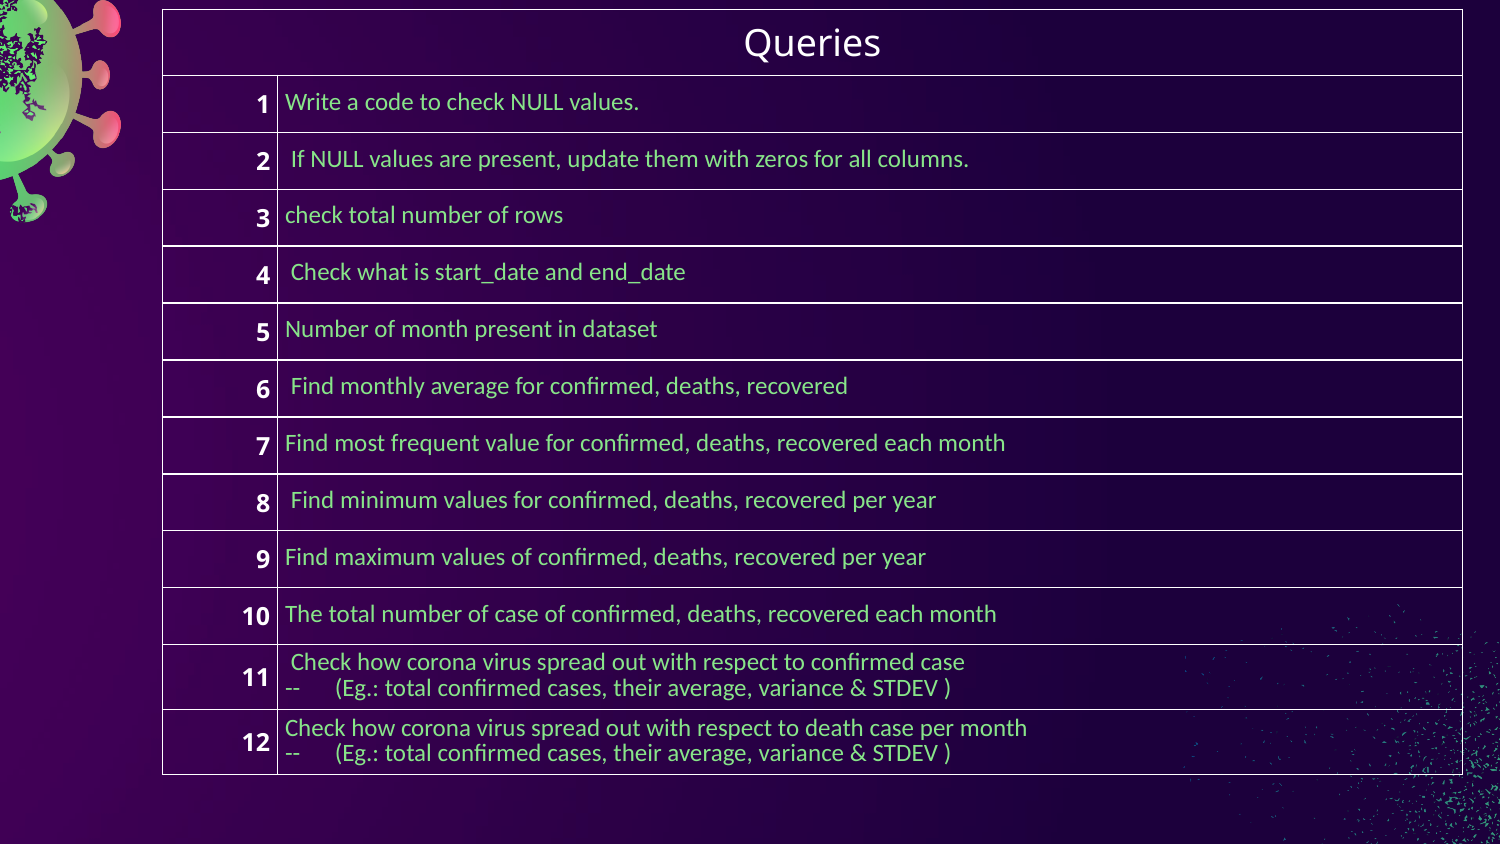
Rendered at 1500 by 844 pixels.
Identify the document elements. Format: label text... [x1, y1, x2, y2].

table_cell 5 [163, 304, 277, 359]
picture [0, 0, 121, 382]
picture [1183, 604, 1500, 844]
table_cell If NULL values are present, update them with zeros for all columns. [278, 133, 1462, 189]
table_cell 2 [163, 133, 277, 189]
table_cell Number of month present in dataset [278, 304, 1462, 359]
table_cell Find most frequent value for confirmed, deaths, recovered each month [278, 418, 1462, 473]
table_cell 9 [163, 531, 277, 587]
table_cell Check what is start_date and end_date [278, 247, 1462, 302]
table_cell 3 [163, 190, 277, 245]
table_header Queries [163, 10, 1462, 75]
table_cell 8 [163, 475, 277, 530]
table_cell 4 [163, 247, 277, 302]
table_cell 1 [163, 76, 277, 132]
table_cell Find monthly average for confirmed, deaths, recovered [278, 361, 1462, 416]
table_cell 12 [163, 710, 277, 774]
table_cell 10 [163, 588, 277, 644]
table_cell Check how corona virus spread out with respect to death case per month -- (Eg.: total confirmed cases, their average, variance & STDEV ) [278, 710, 1462, 774]
table_cell Find maximum values of confirmed, deaths, recovered per year [278, 531, 1462, 587]
table_cell Check how corona virus spread out with respect to confirmed case -- (Eg.: total confirmed cases, their average, variance & STDEV ) [278, 645, 1462, 709]
table_cell check total number of rows [278, 190, 1462, 245]
table_cell 7 [163, 418, 277, 473]
table_cell 11 [163, 645, 277, 709]
table_cell The total number of case of confirmed, deaths, recovered each month [278, 588, 1462, 644]
table_cell 6 [163, 361, 277, 416]
table_cell Write a code to check NULL values. [278, 76, 1462, 132]
table_cell Find minimum values for confirmed, deaths, recovered per year [278, 475, 1462, 530]
